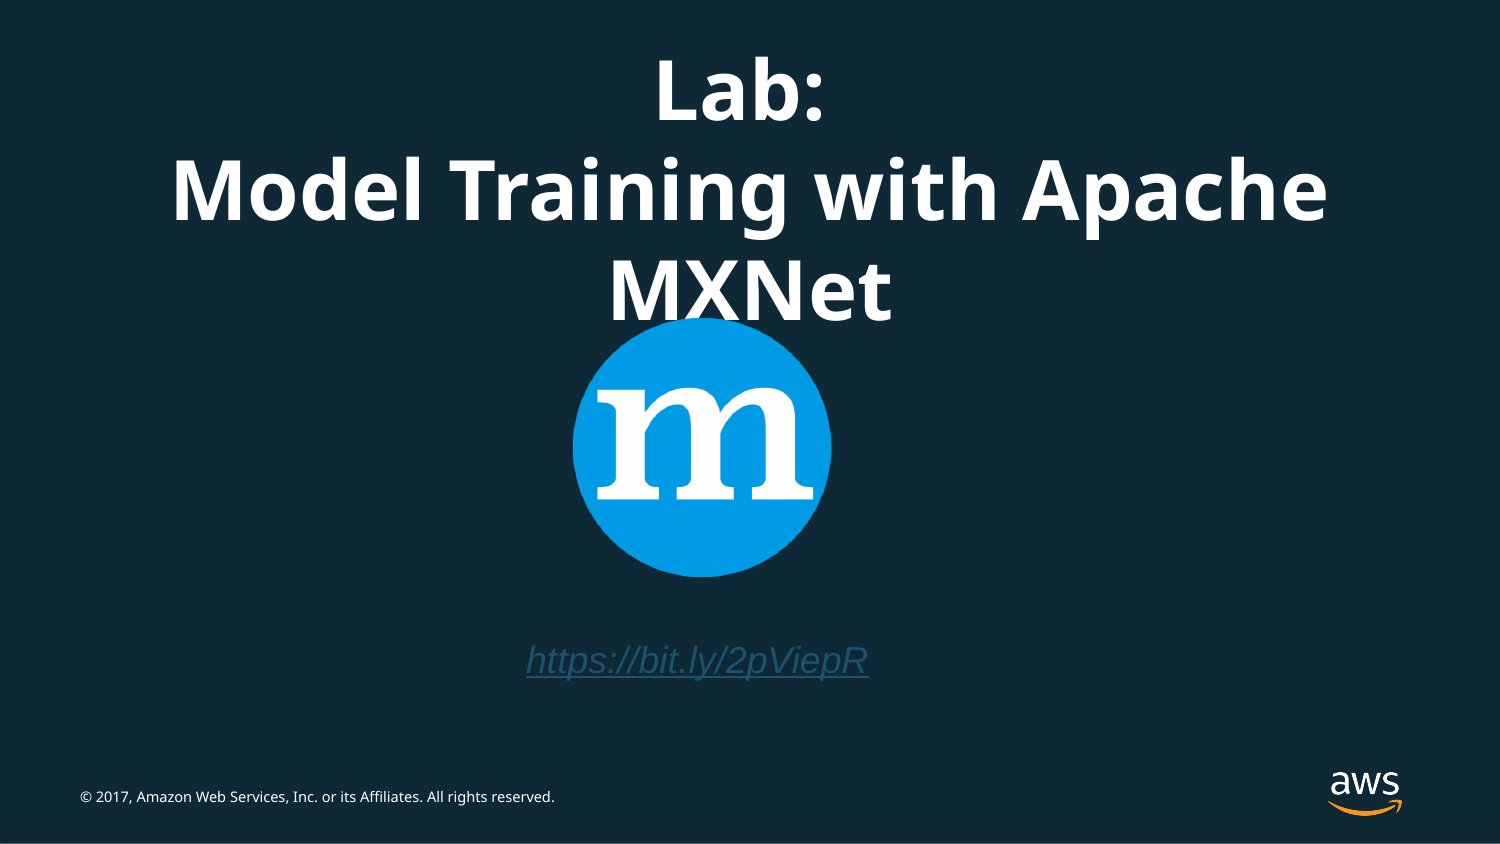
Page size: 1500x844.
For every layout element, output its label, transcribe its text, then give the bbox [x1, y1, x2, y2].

text_box https://bit.ly/2pViepR [196, 628, 1209, 689]
picture [1328, 772, 1402, 816]
title Lab: Model Training with Apache MXNet [0, 111, 1500, 264]
picture [566, 309, 839, 584]
